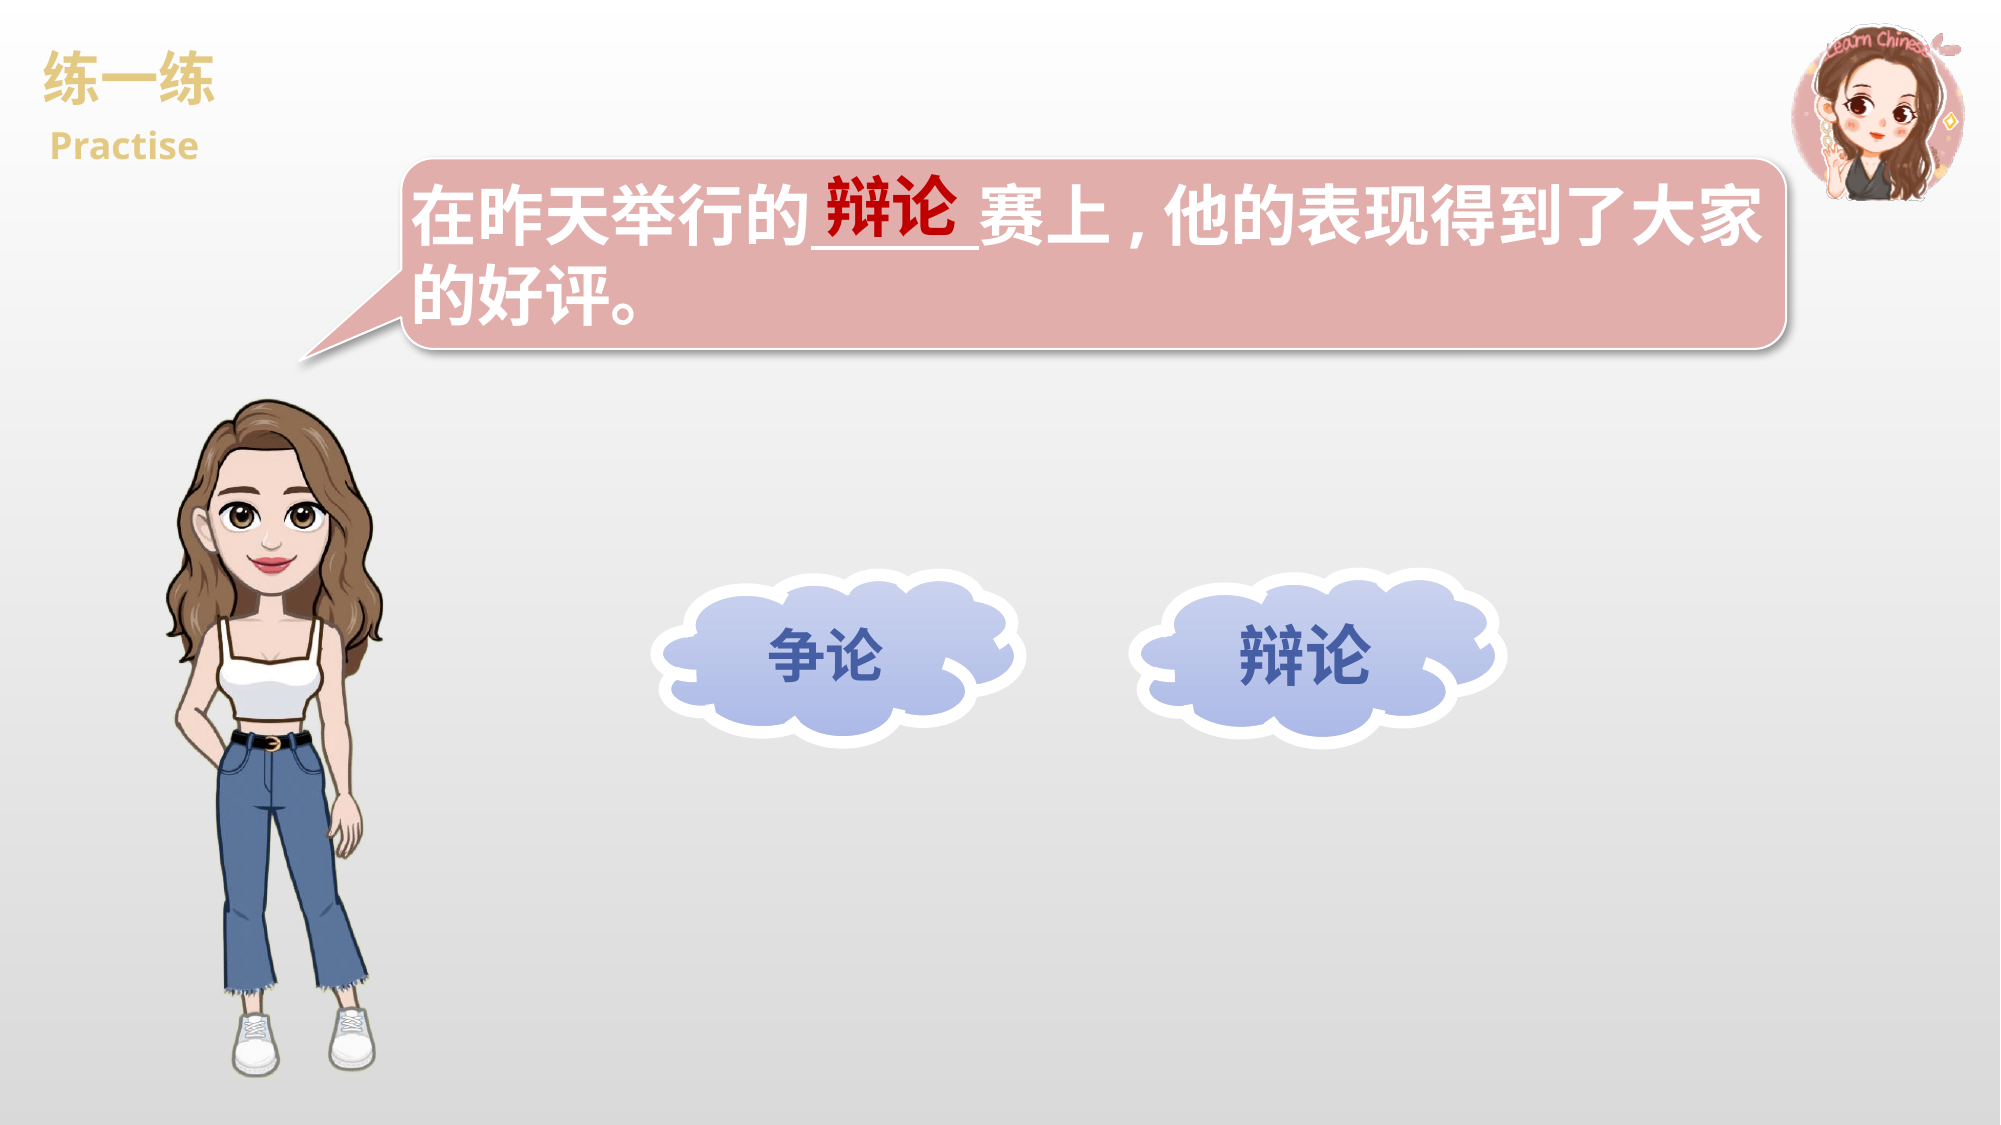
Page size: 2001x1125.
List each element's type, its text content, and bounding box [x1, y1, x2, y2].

picture [1758, 0, 1998, 240]
text_box 在昨天举行的 赛上,他的表现得到了大家的好评。 [362, 157, 1788, 350]
picture [0, 303, 548, 1125]
text_box 辩论 [763, 157, 1021, 253]
text_box 练一练 [27, 35, 233, 120]
text_box Practise [34, 115, 215, 175]
text_box 争论 [655, 573, 1022, 745]
text_box 辩论 [1133, 572, 1503, 745]
